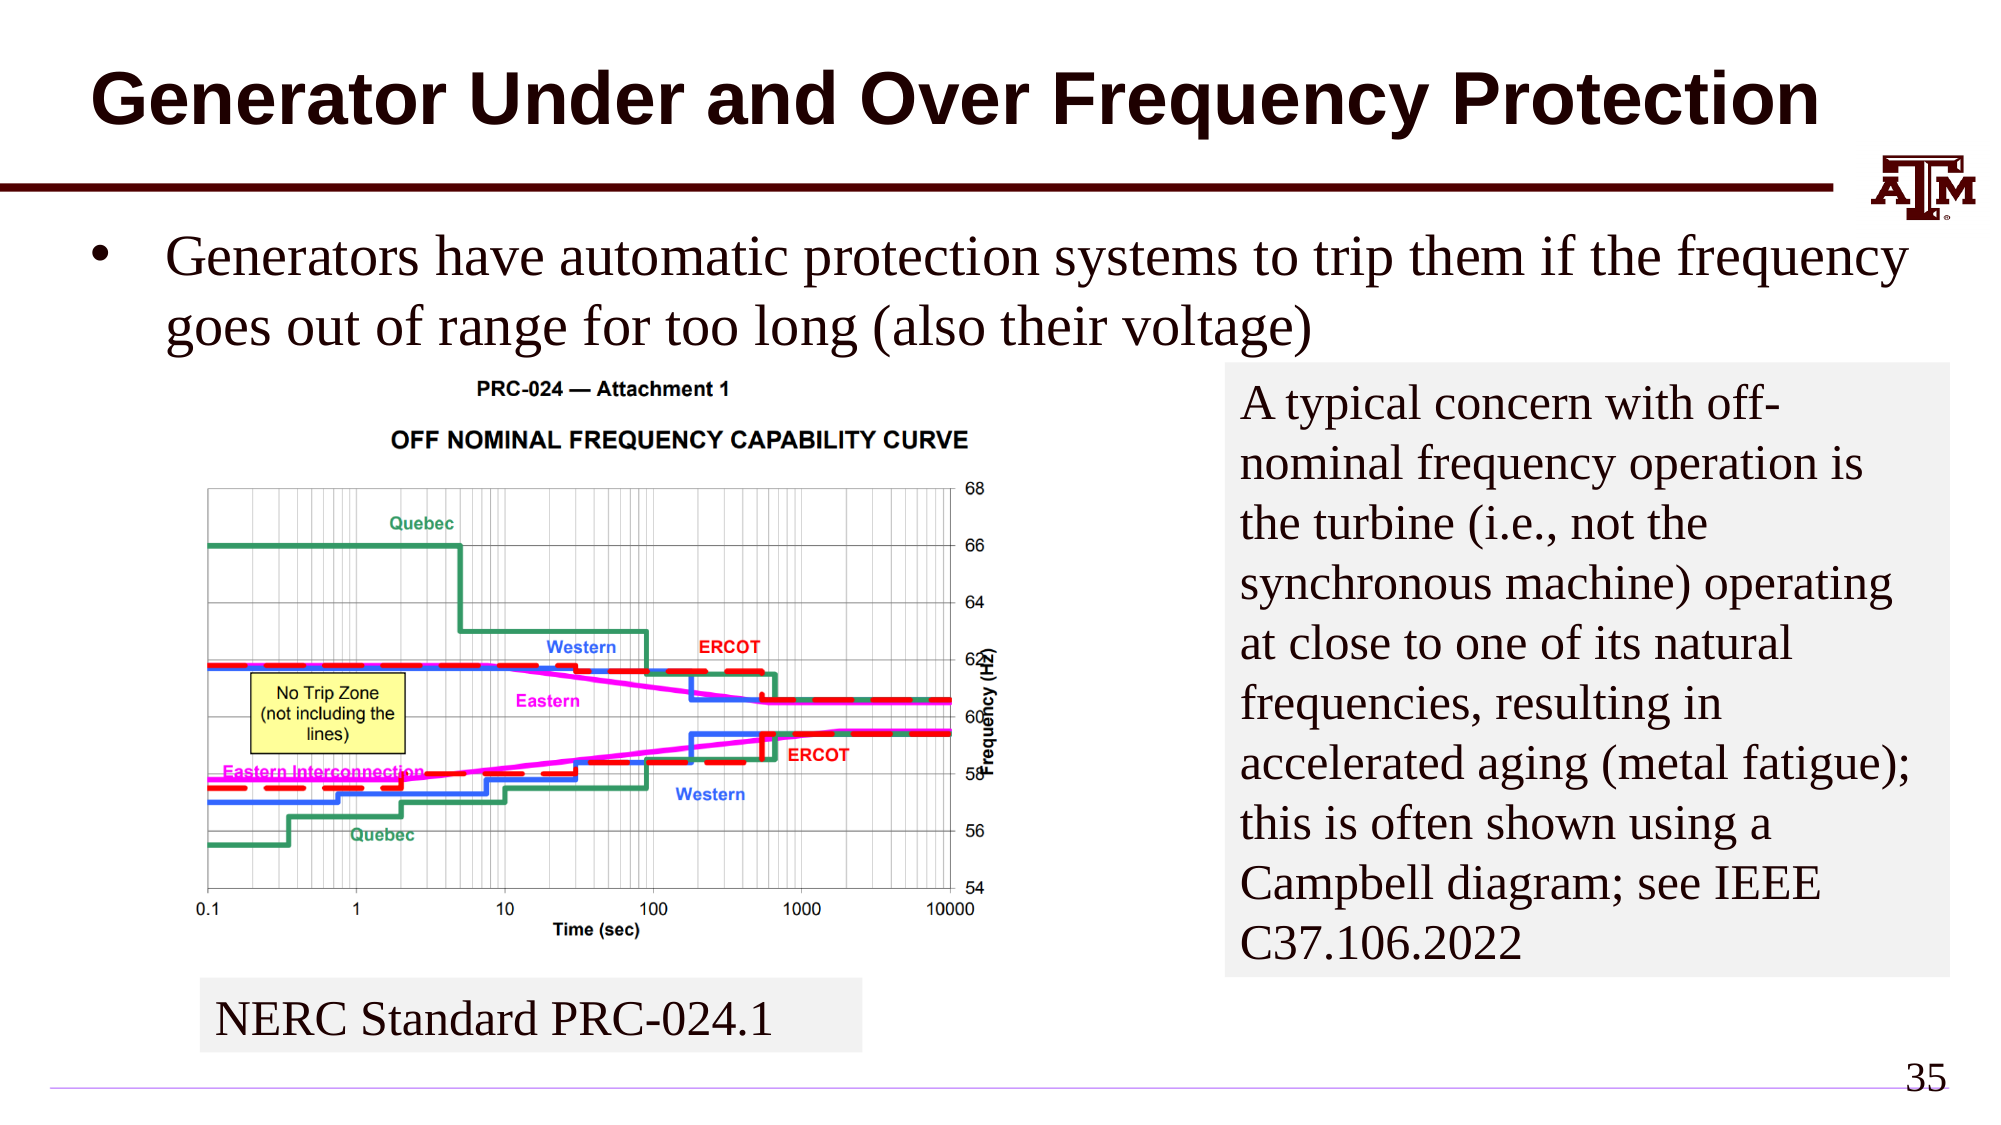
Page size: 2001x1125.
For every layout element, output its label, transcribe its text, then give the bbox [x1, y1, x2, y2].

list Generators have automatic protection systems to trip them if the frequency goes out of range for too long (also their voltage) [74, 209, 1929, 823]
text_box A typical concern with off-nominal frequency operation is the turbine (i.e., not the synchronous machine) operating at close to one of its natural frequencies, resulting in accelerated aging (metal fatigue); this is often shown using a Campbell diagram; see IEEE C37.106.2022 [1224, 362, 1950, 978]
slide_number 34 [1862, 1037, 1963, 1113]
text_box NERC Standard PRC-024.1 [199, 977, 863, 1053]
picture [124, 372, 1013, 953]
title Generator Under and Over Frequency Protection [74, 12, 1909, 188]
picture [1856, 137, 1990, 238]
